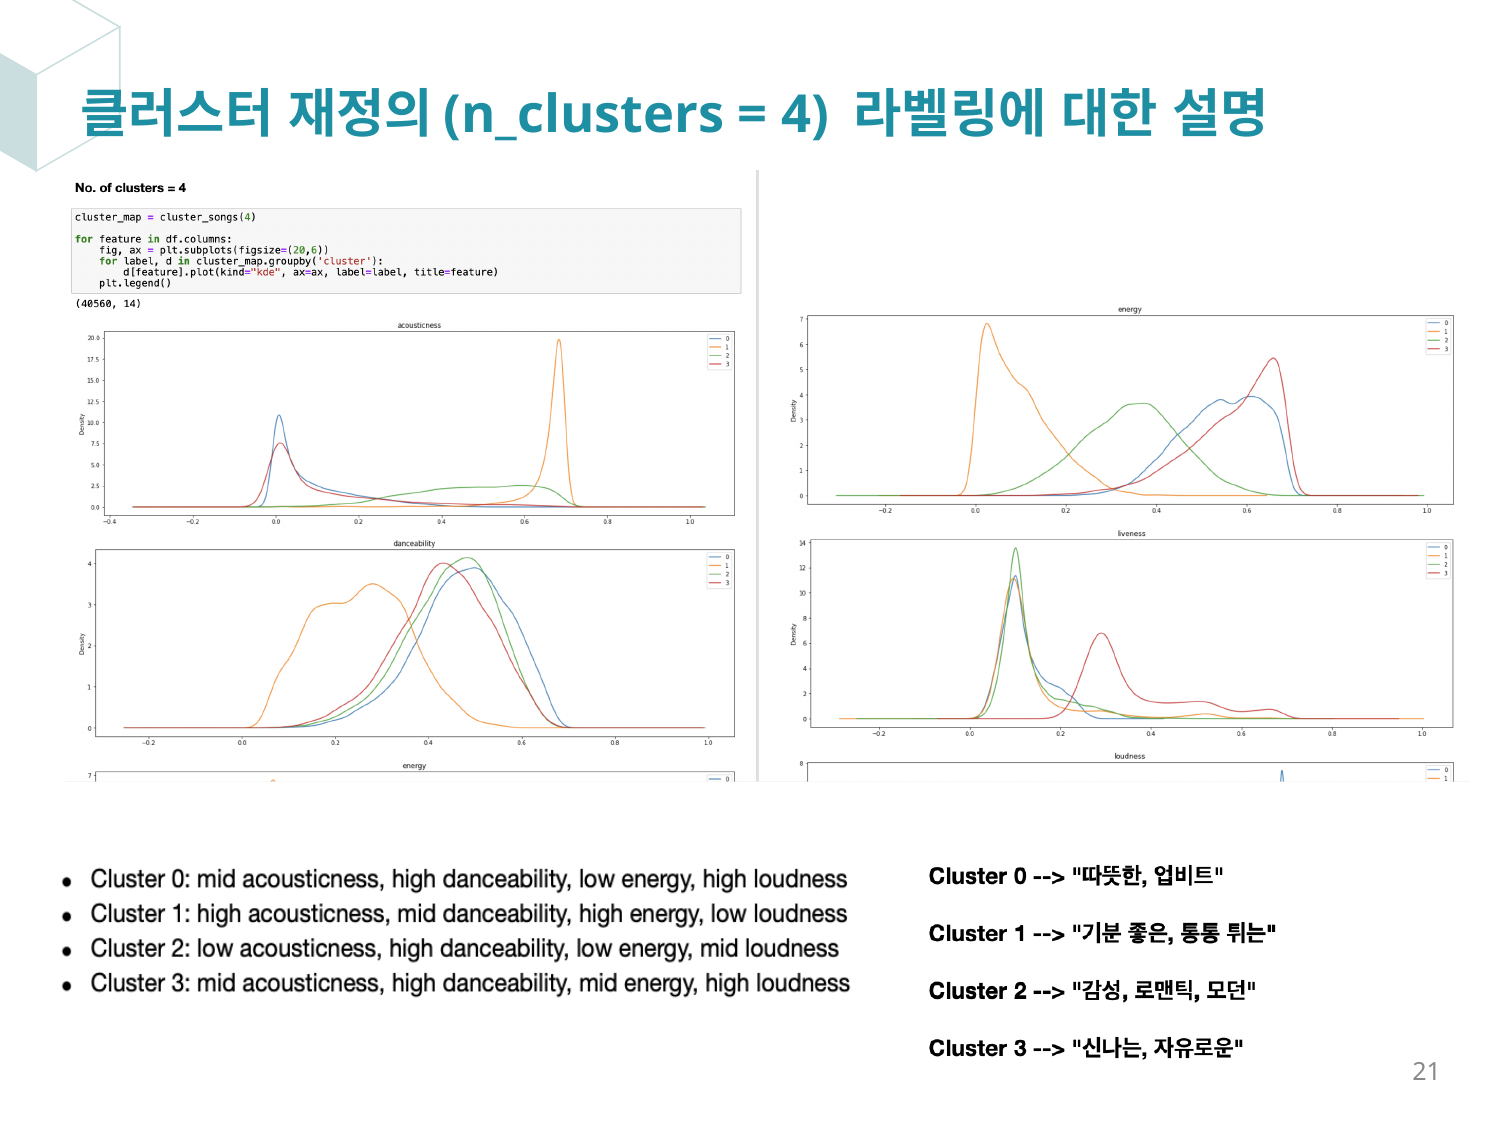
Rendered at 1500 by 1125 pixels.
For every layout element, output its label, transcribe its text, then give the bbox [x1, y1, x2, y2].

picture [917, 851, 1312, 1072]
picture [65, 170, 1470, 782]
slide_number ‹#› [1381, 1042, 1457, 1103]
title 클러스터 재정의(n_clusters = 4) 라벨링에 대한 설명 [65, 59, 1382, 171]
picture [31, 862, 884, 1006]
